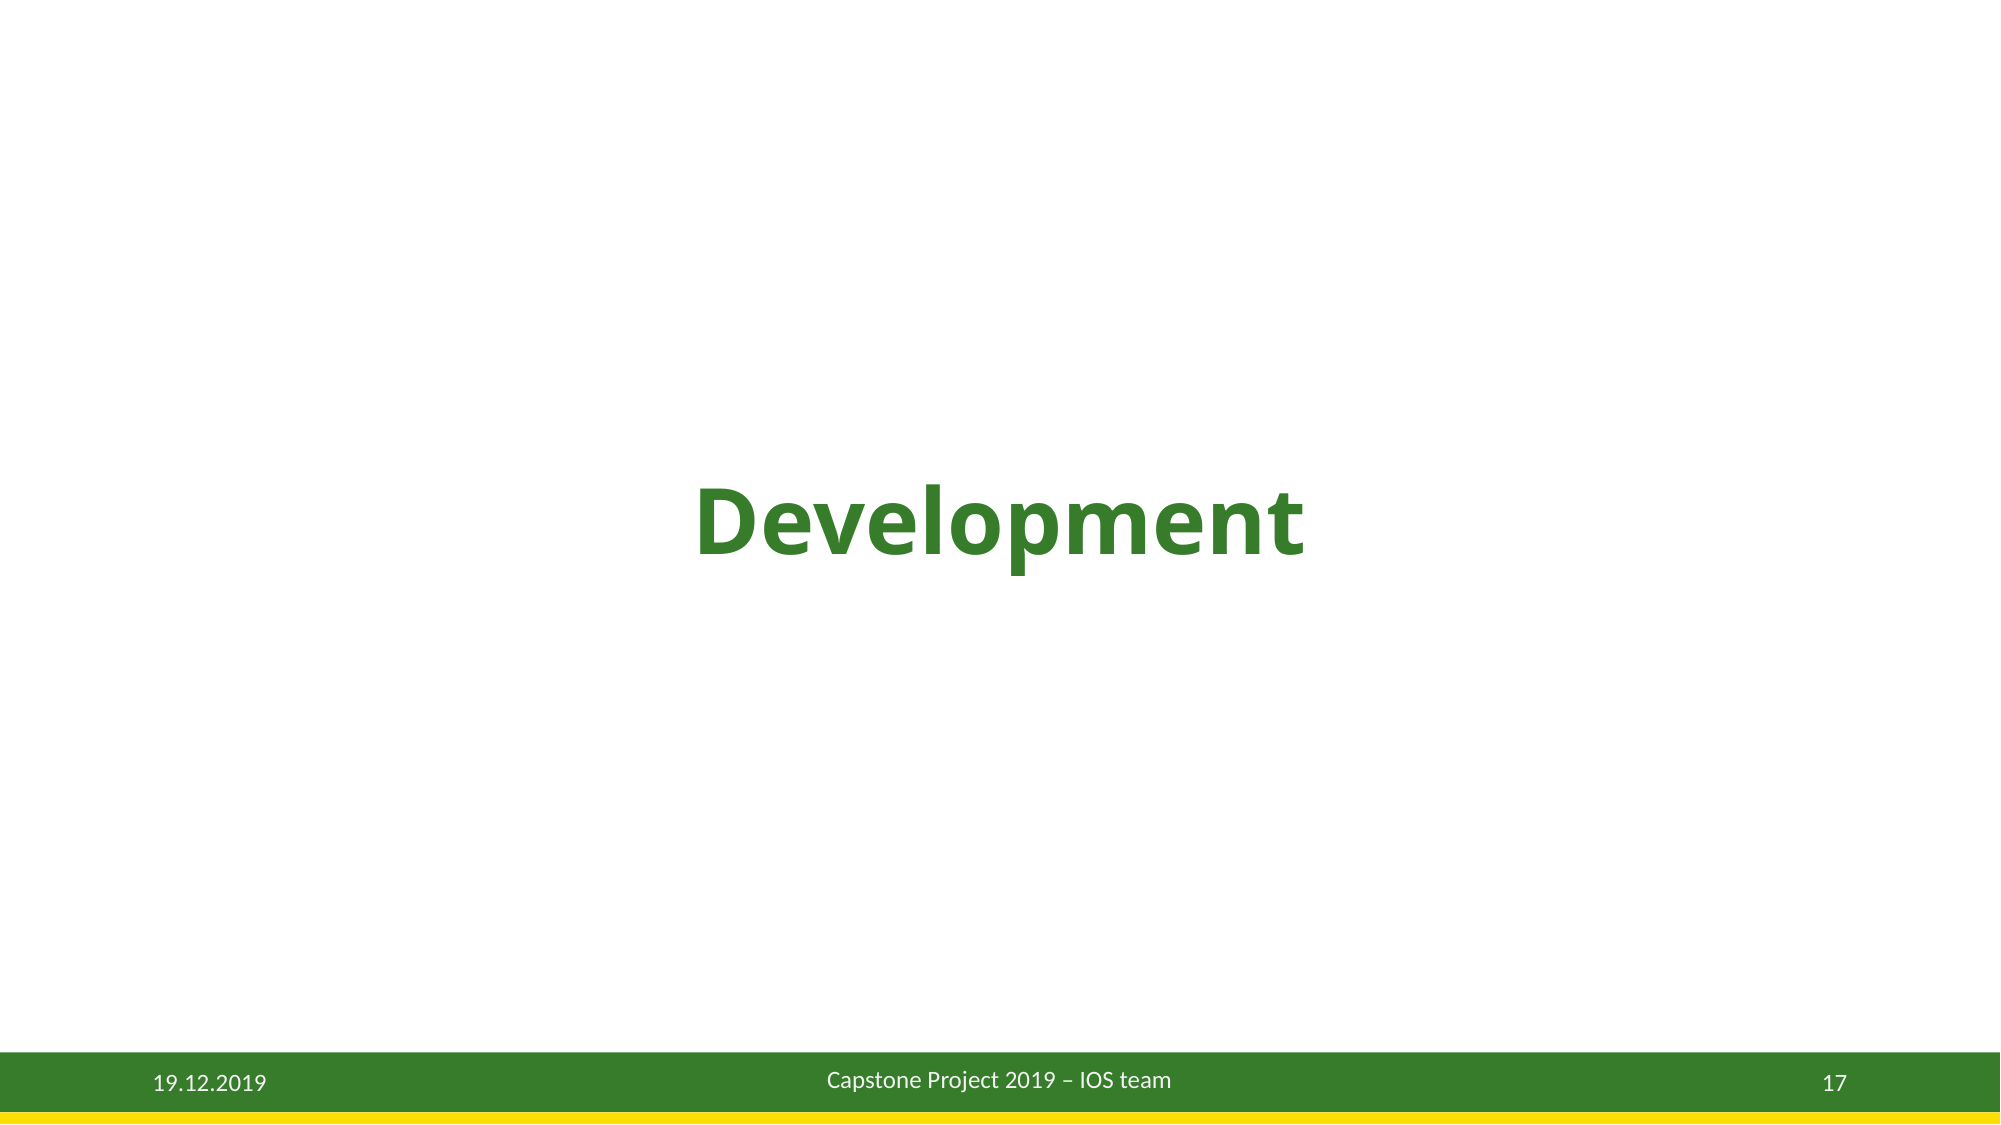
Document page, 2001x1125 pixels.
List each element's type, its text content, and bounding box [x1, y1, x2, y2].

text_box [1863, 1051, 2000, 1111]
text_box [588, 1051, 1412, 1111]
footer Capstone Project 2019 – IOS team [662, 1048, 1338, 1109]
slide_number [137, 1051, 588, 1112]
slide_number 17 [1412, 1051, 1863, 1112]
text_box [0, 1051, 137, 1111]
title Development [137, 415, 1863, 634]
text_box [0, 1111, 2000, 1125]
